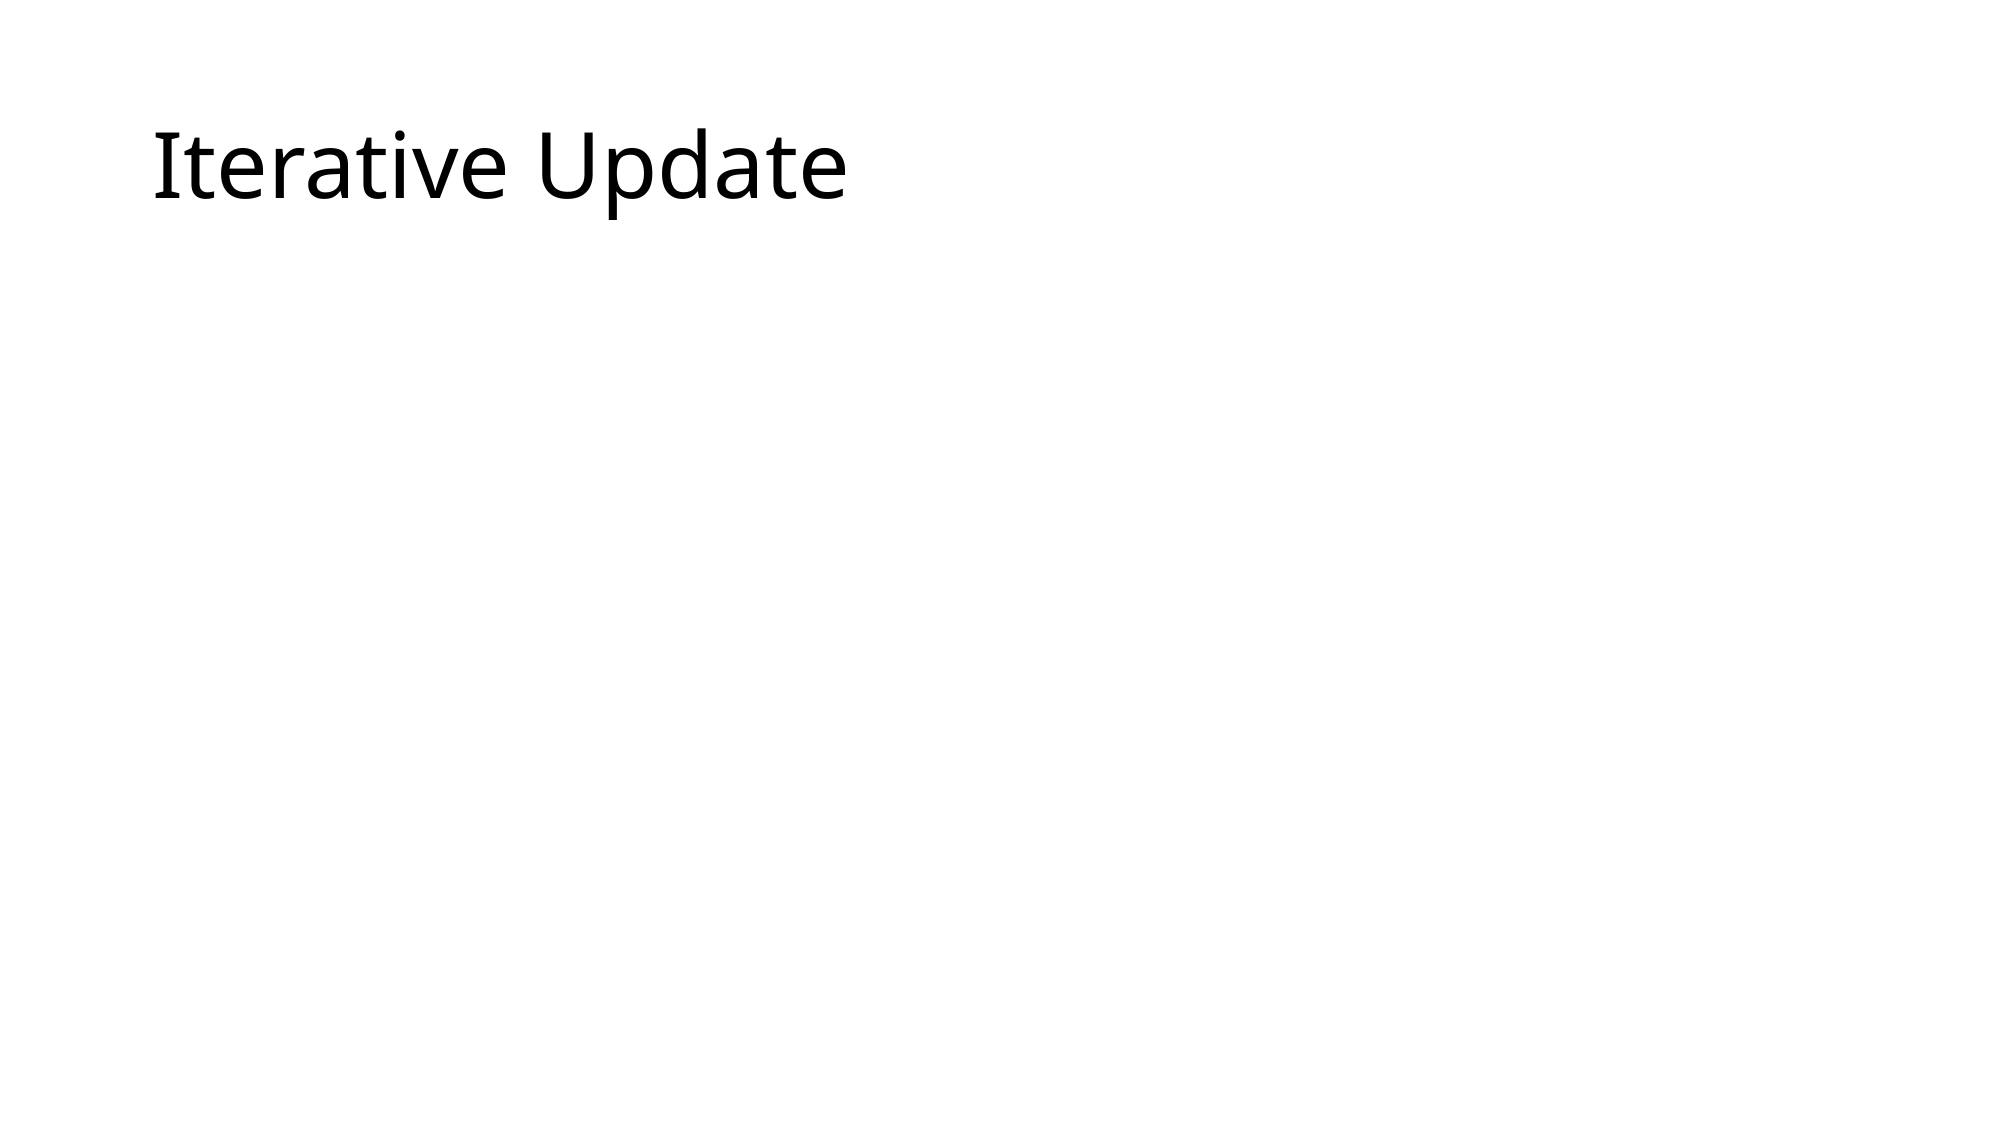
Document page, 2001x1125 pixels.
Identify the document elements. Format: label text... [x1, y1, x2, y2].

title Iterative Update [137, 59, 1863, 278]
